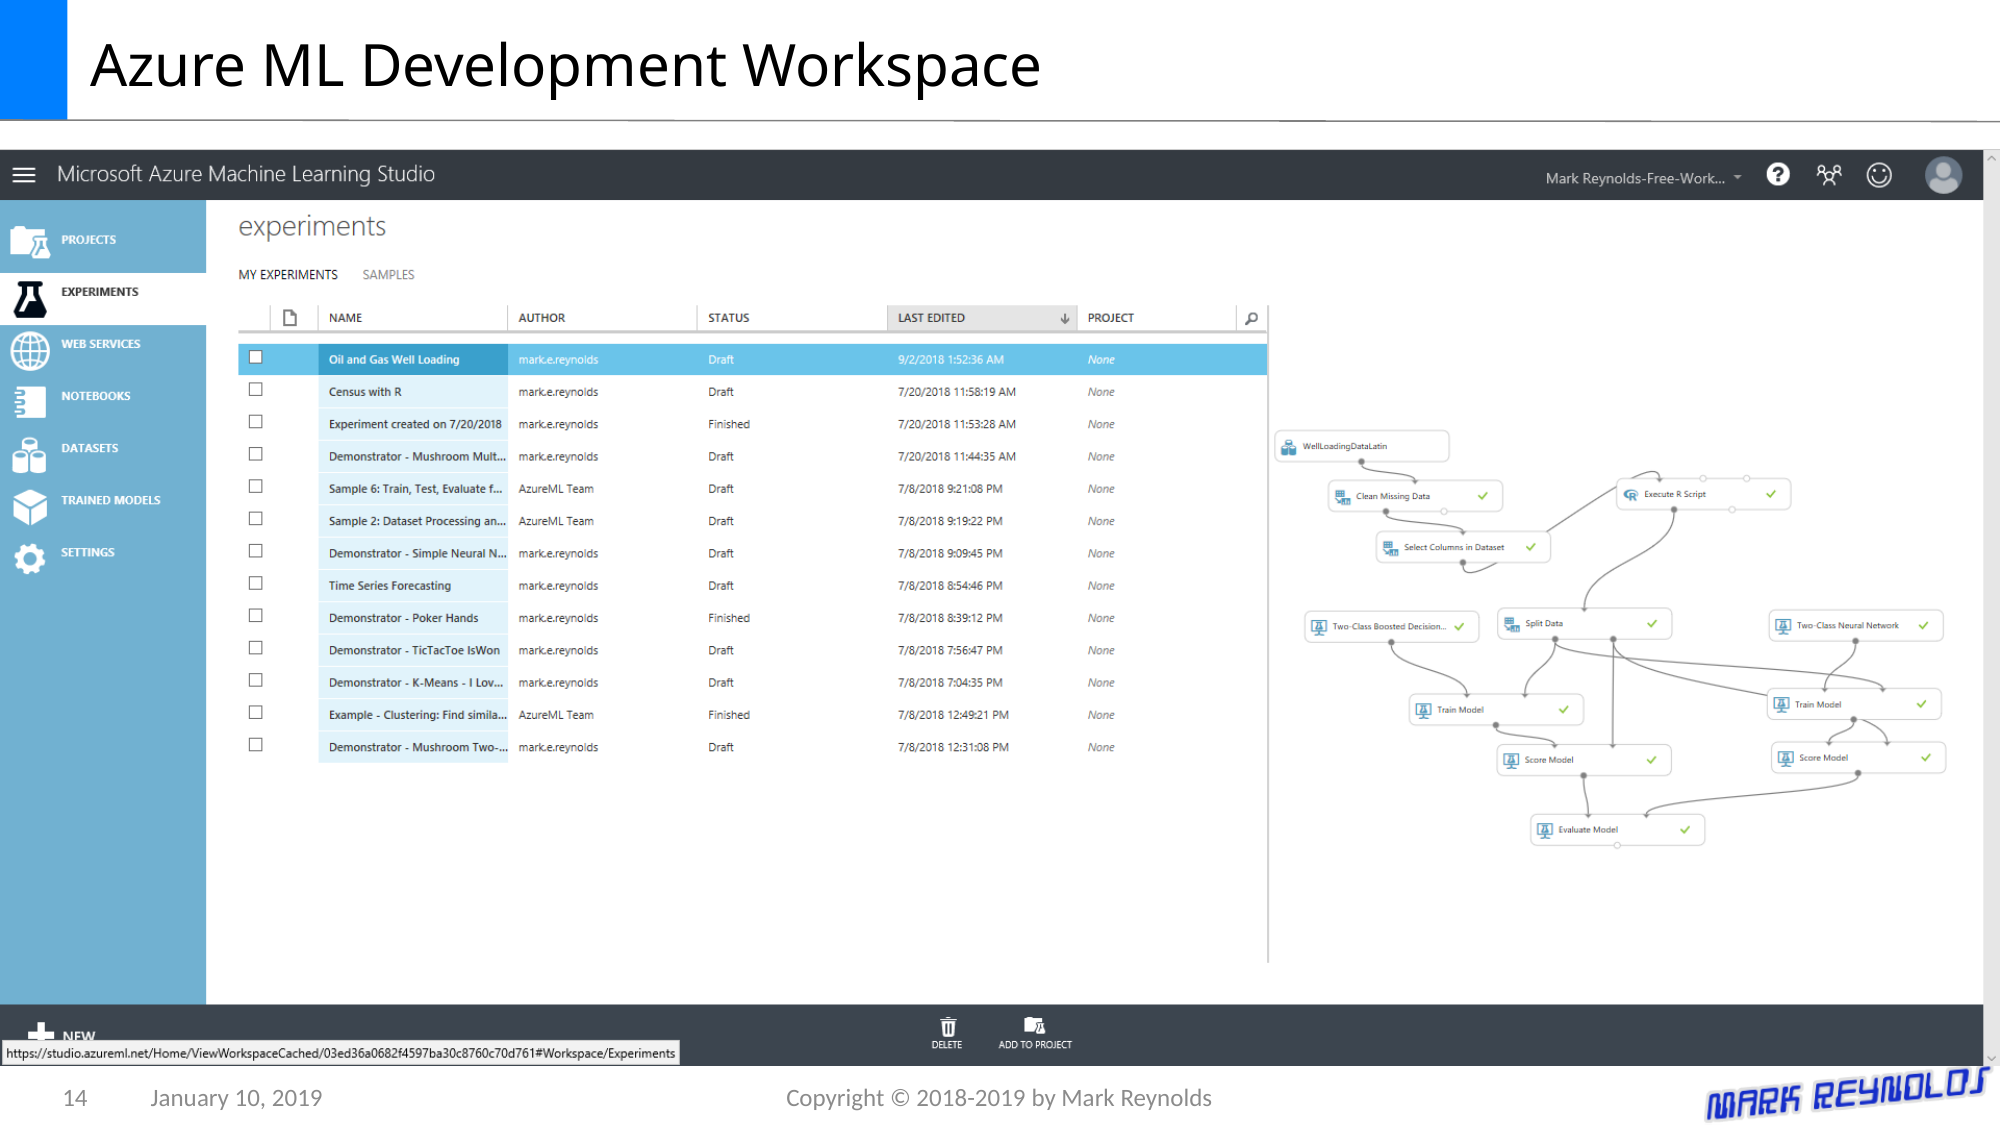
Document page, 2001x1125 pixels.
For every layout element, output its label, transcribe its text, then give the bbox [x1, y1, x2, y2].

picture [0, 149, 2000, 1125]
title Azure ML Development Workspace [75, 15, 1800, 120]
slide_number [124, 1073, 350, 1119]
slide_number 14 [37, 1073, 113, 1119]
footer Copyright © 2018-2019 by Mark Reynolds [350, 1073, 1650, 1119]
